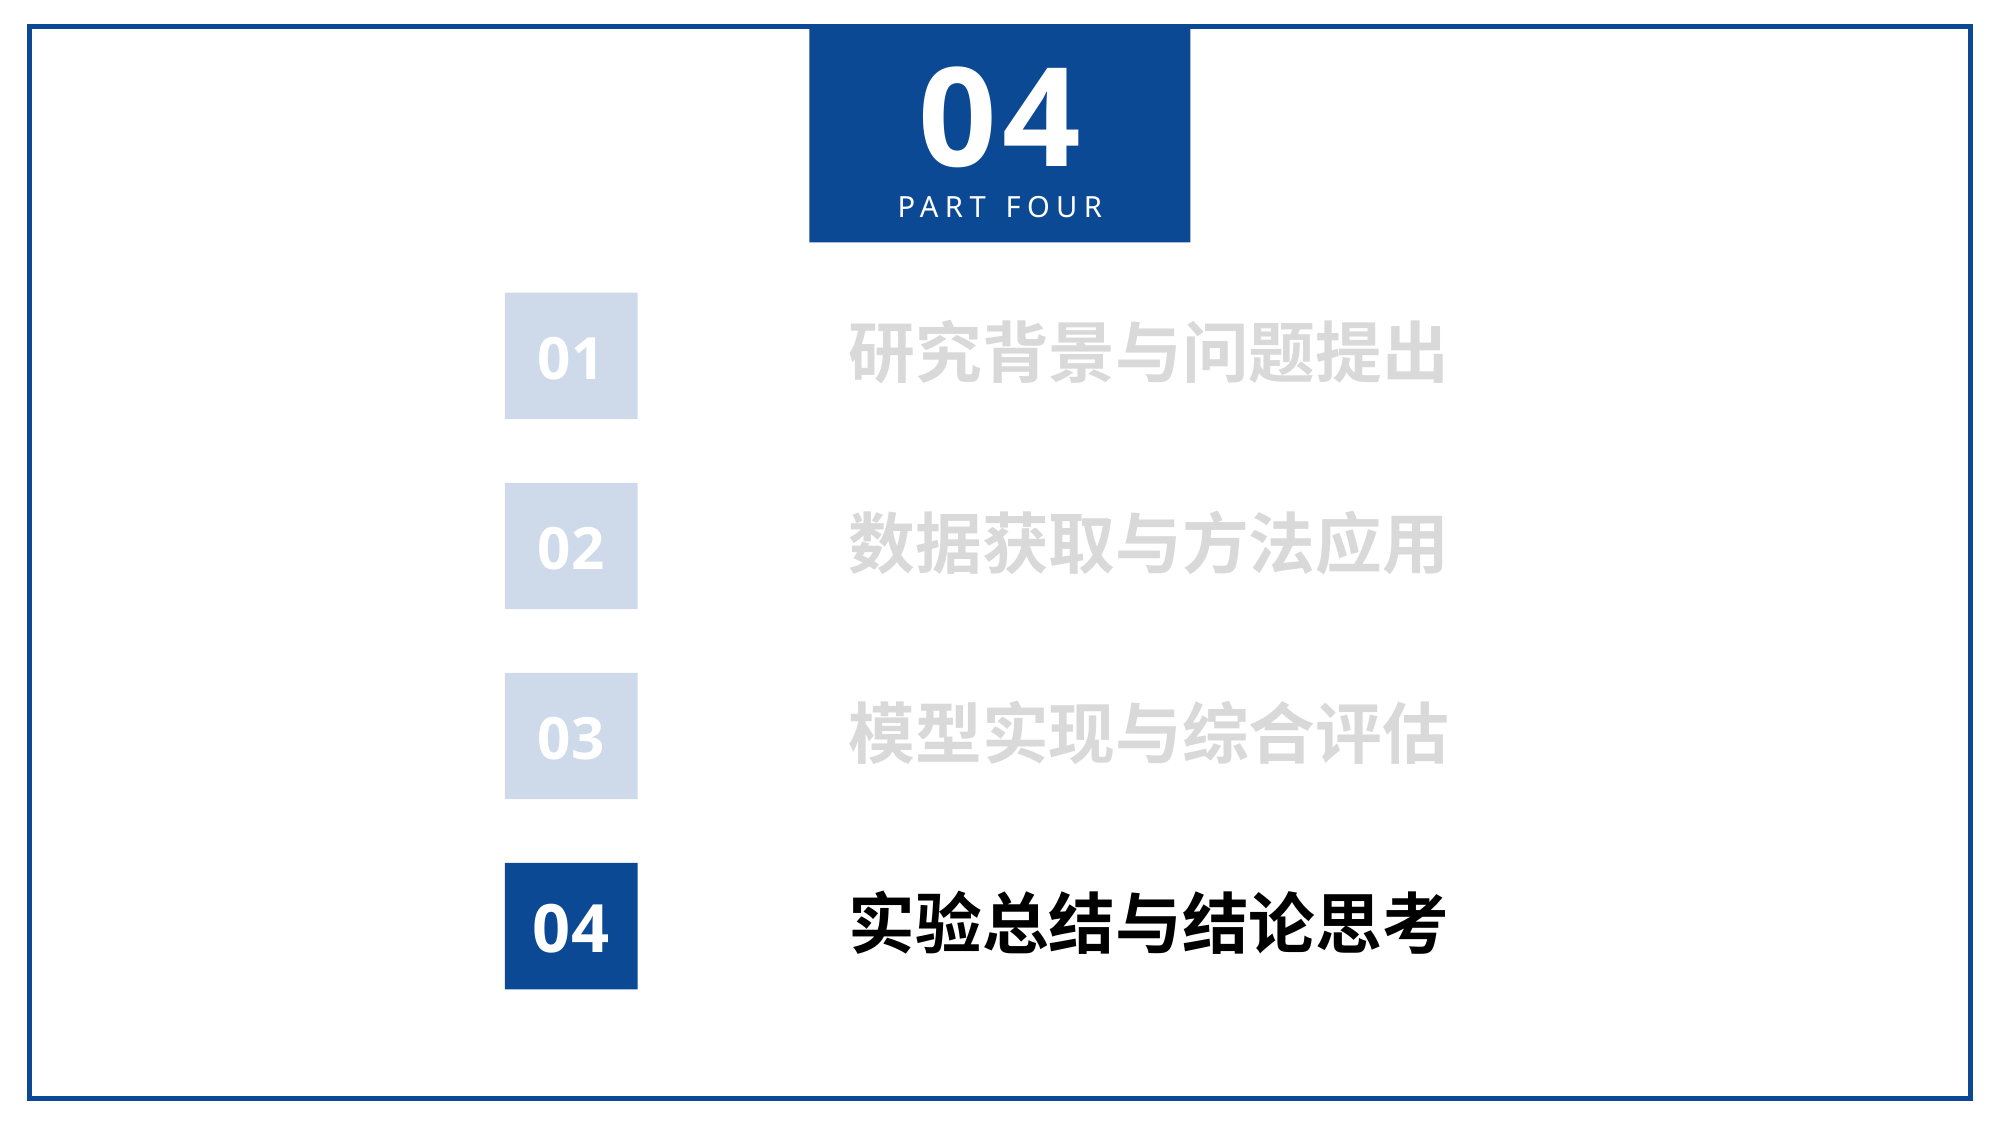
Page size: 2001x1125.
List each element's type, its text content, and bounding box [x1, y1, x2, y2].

text_box 数据获取与方法应用 [790, 493, 1508, 589]
text_box 04 [504, 862, 639, 990]
text_box 研究背景与问题提出 [790, 303, 1508, 399]
text_box 01 [504, 292, 639, 420]
text_box 实验总结与结论思考 [790, 874, 1508, 969]
text_box PART FOUR [882, 180, 1118, 231]
text_box 03 [504, 672, 639, 800]
text_box [808, 25, 1191, 244]
text_box 模型实现与综合评估 [790, 684, 1508, 779]
text_box 04 [903, 21, 1097, 180]
text_box 02 [504, 482, 639, 610]
